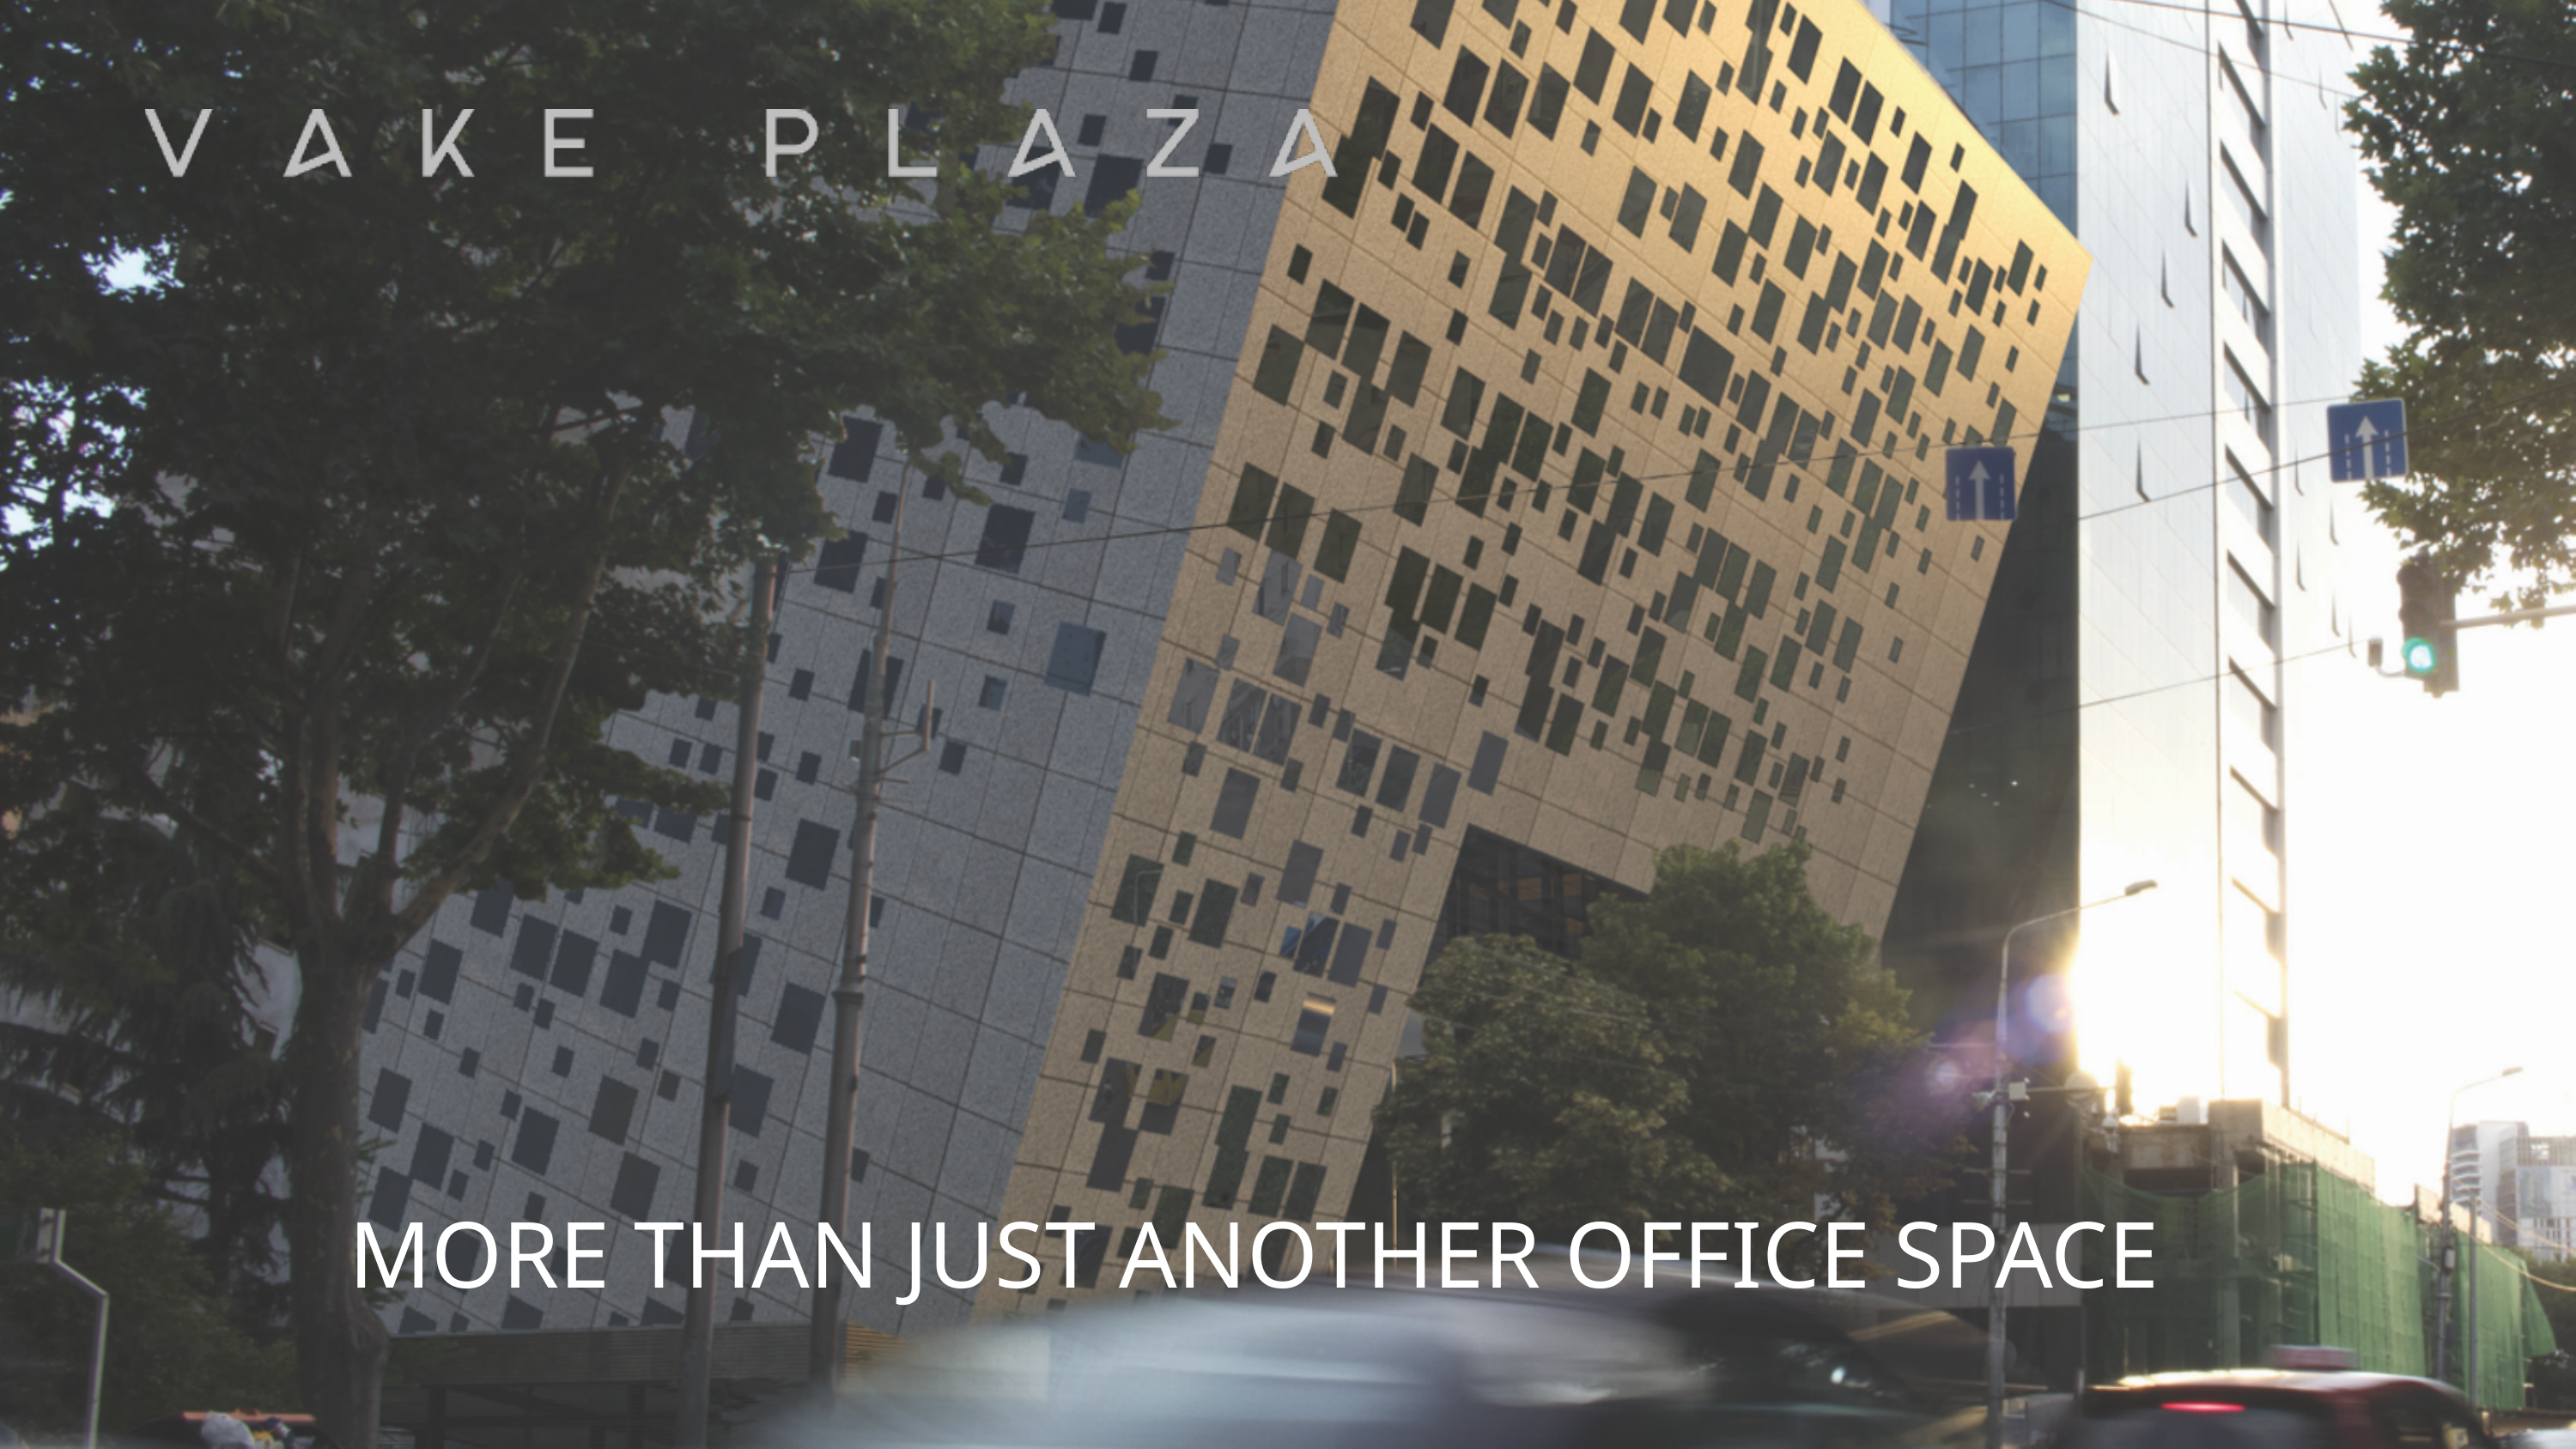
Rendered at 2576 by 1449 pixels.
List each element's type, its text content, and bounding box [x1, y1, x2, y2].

text_box MORE THAN JUST ANOTHER OFFICE SPACE [144, 1178, 2365, 1307]
text_box [144, 109, 1341, 180]
text_box [0, 0, 2576, 1449]
